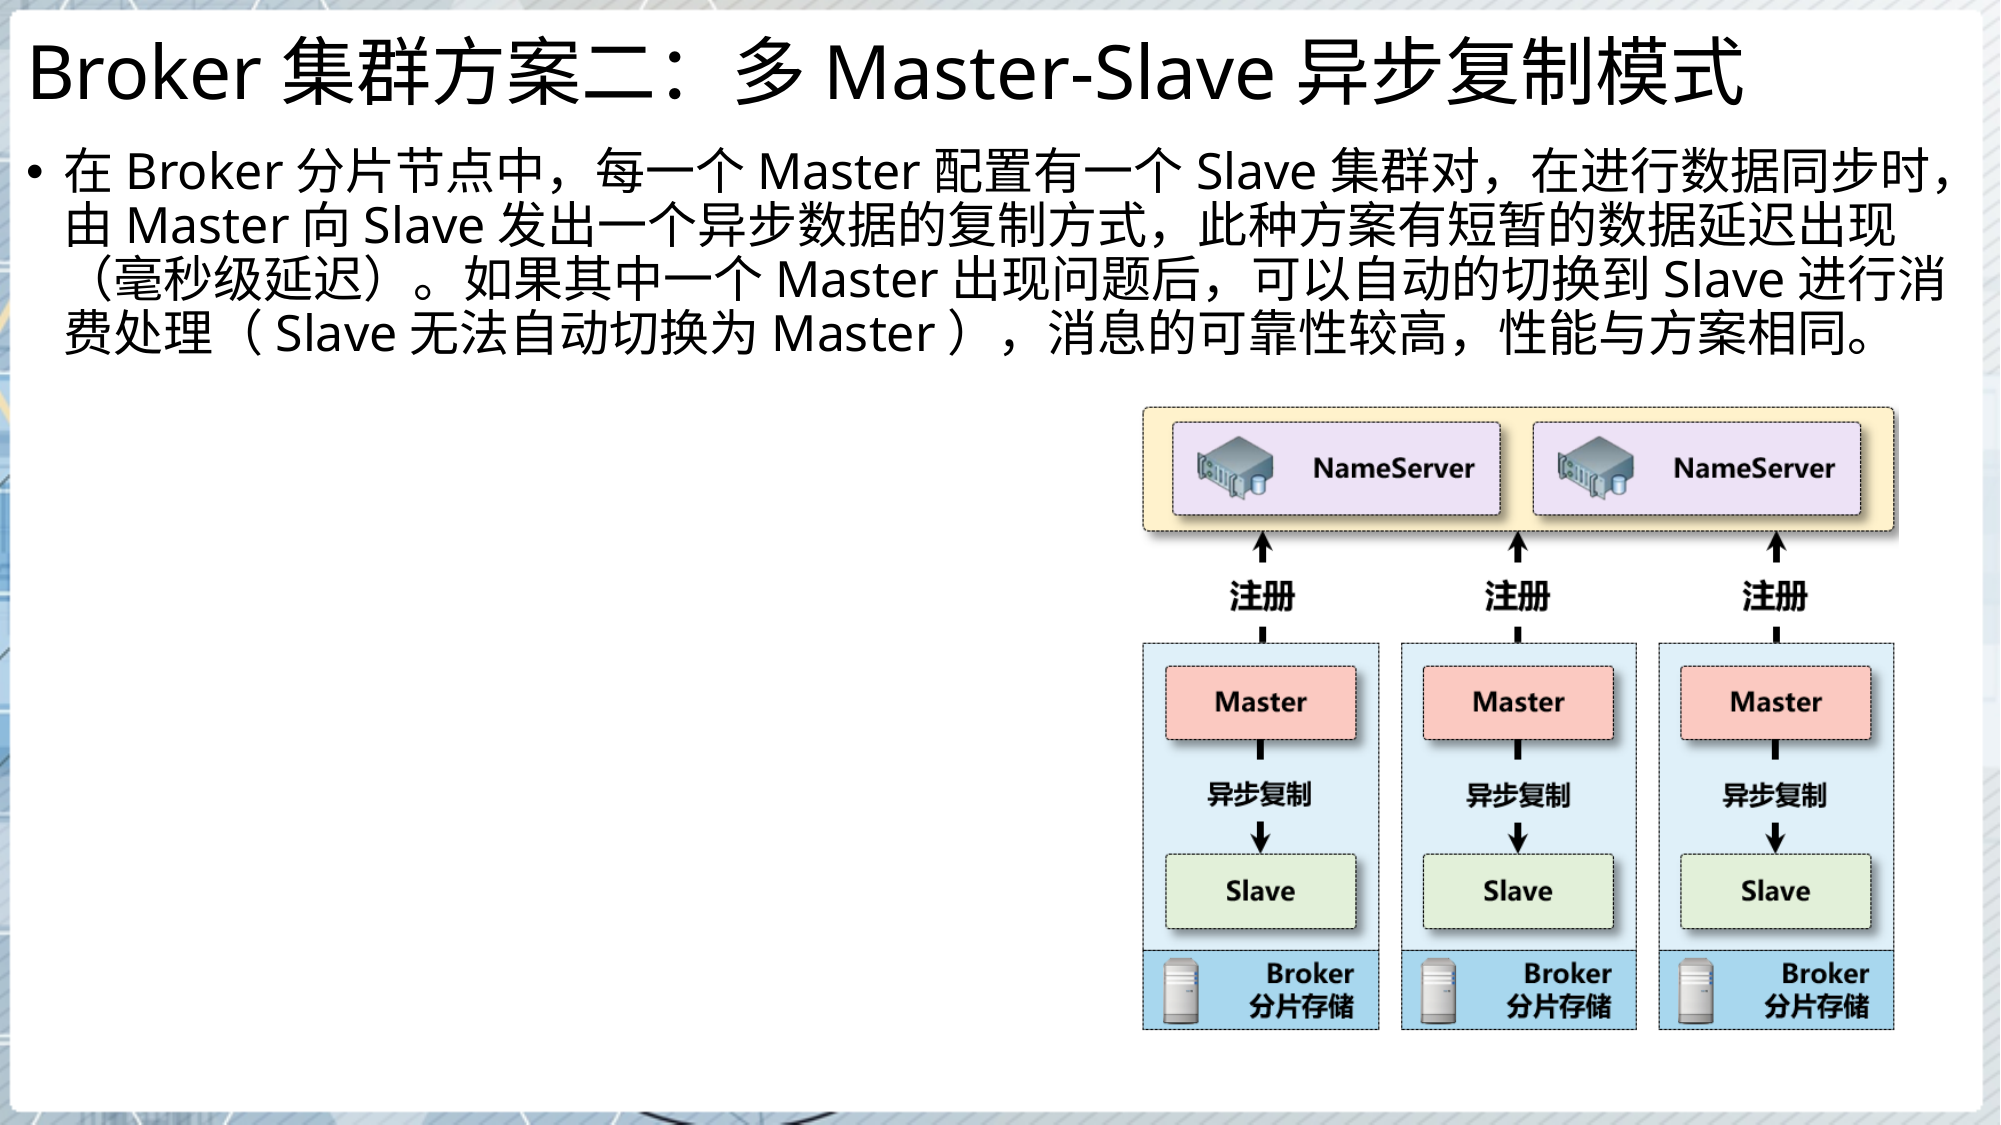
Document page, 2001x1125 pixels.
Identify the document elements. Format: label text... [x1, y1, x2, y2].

title Broker集群方案二：多Master-Slave异步复制模式 [11, 11, 1983, 139]
picture [0, 0, 2000, 1125]
list 在Broker分片节点中，每一个Master配置有一个Slave集群对，在进行数据同步时，由Master向Slave发出一个异步数据的复制方式，此种方案有短暂的数据延迟出现（毫秒级延迟）。如果其中一个Master出现问题后，可以自动的切换到Slave进行消费处理（Slave无法自动切换为Master），消息的可靠性较高，性能与方案相同。 [11, 139, 1983, 1113]
